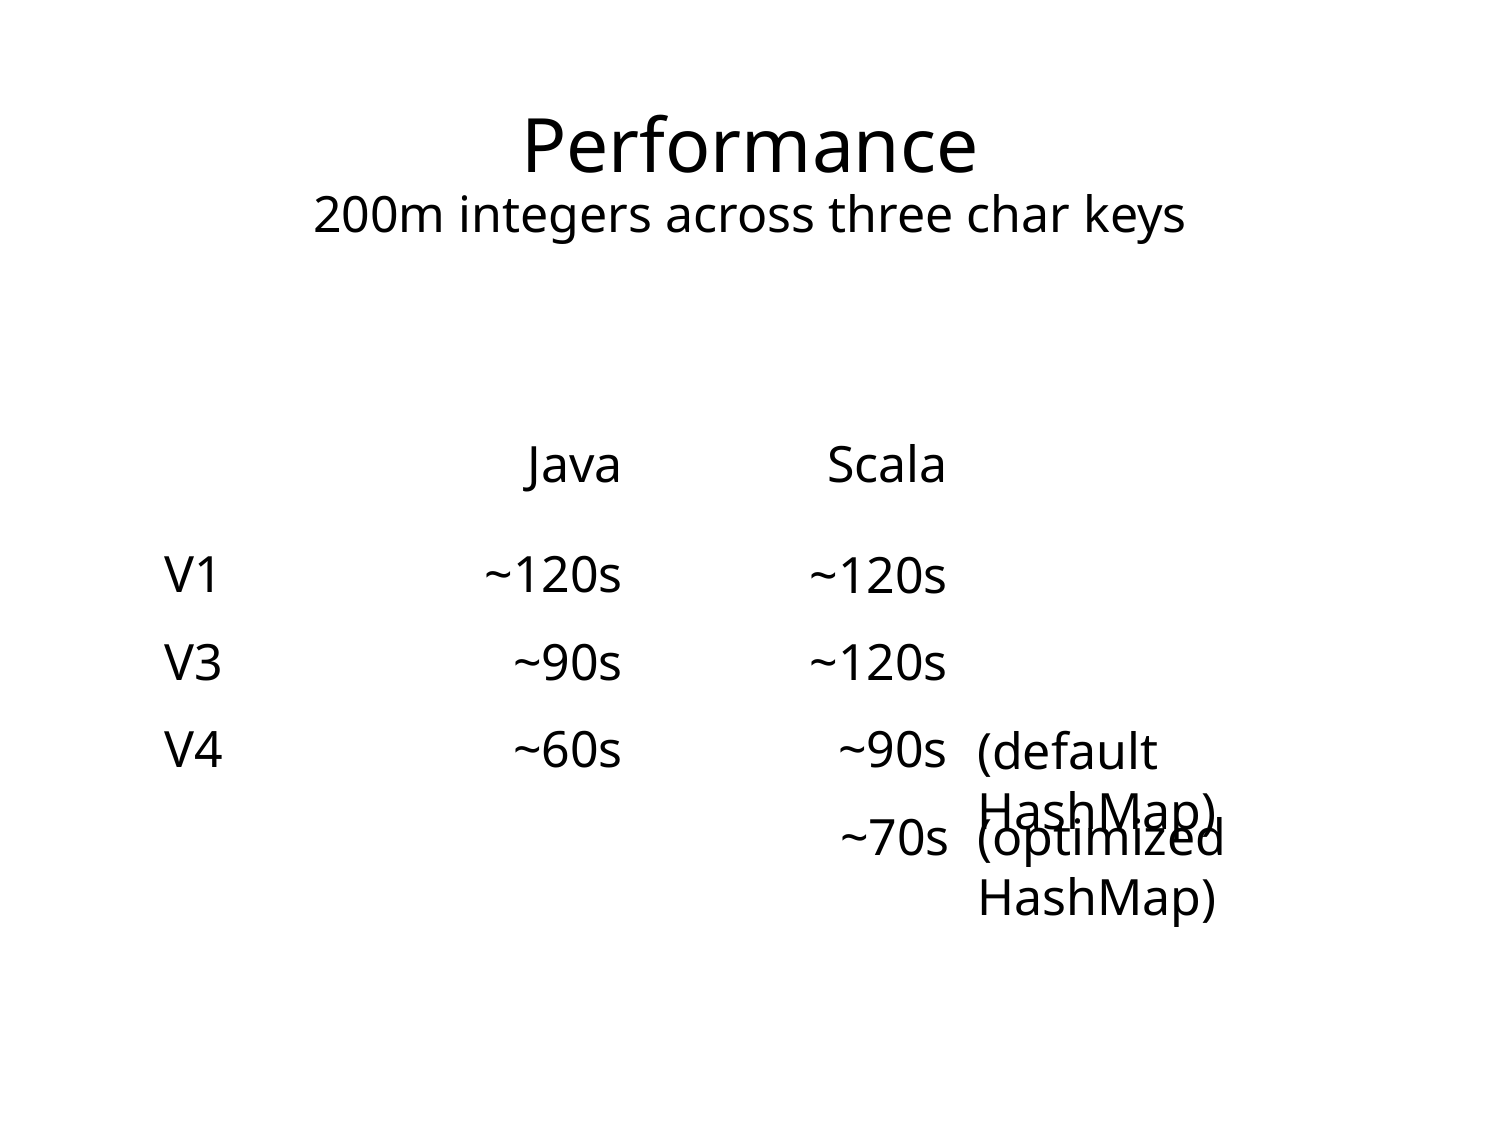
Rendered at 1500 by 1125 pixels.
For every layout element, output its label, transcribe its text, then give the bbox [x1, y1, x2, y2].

text_box ~120s [762, 535, 963, 611]
text_box ~90s [437, 622, 638, 698]
text_box ~120s [437, 535, 638, 611]
text_box V4 [149, 710, 437, 785]
text_box ~60s [437, 709, 638, 785]
text_box (optimized HashMap) [962, 797, 1463, 933]
text_box V1 [149, 535, 437, 611]
text_box 200m integers across three char keys [0, 174, 1500, 250]
text_box ~70s [764, 797, 962, 873]
text_box ~90s [762, 710, 963, 786]
text_box Scala [724, 424, 963, 500]
text_box Performance [0, 90, 1500, 174]
text_box (default HashMap) [962, 711, 1363, 797]
text_box V3 [149, 622, 437, 698]
text_box Java [399, 424, 638, 500]
text_box ~120s [762, 623, 963, 698]
